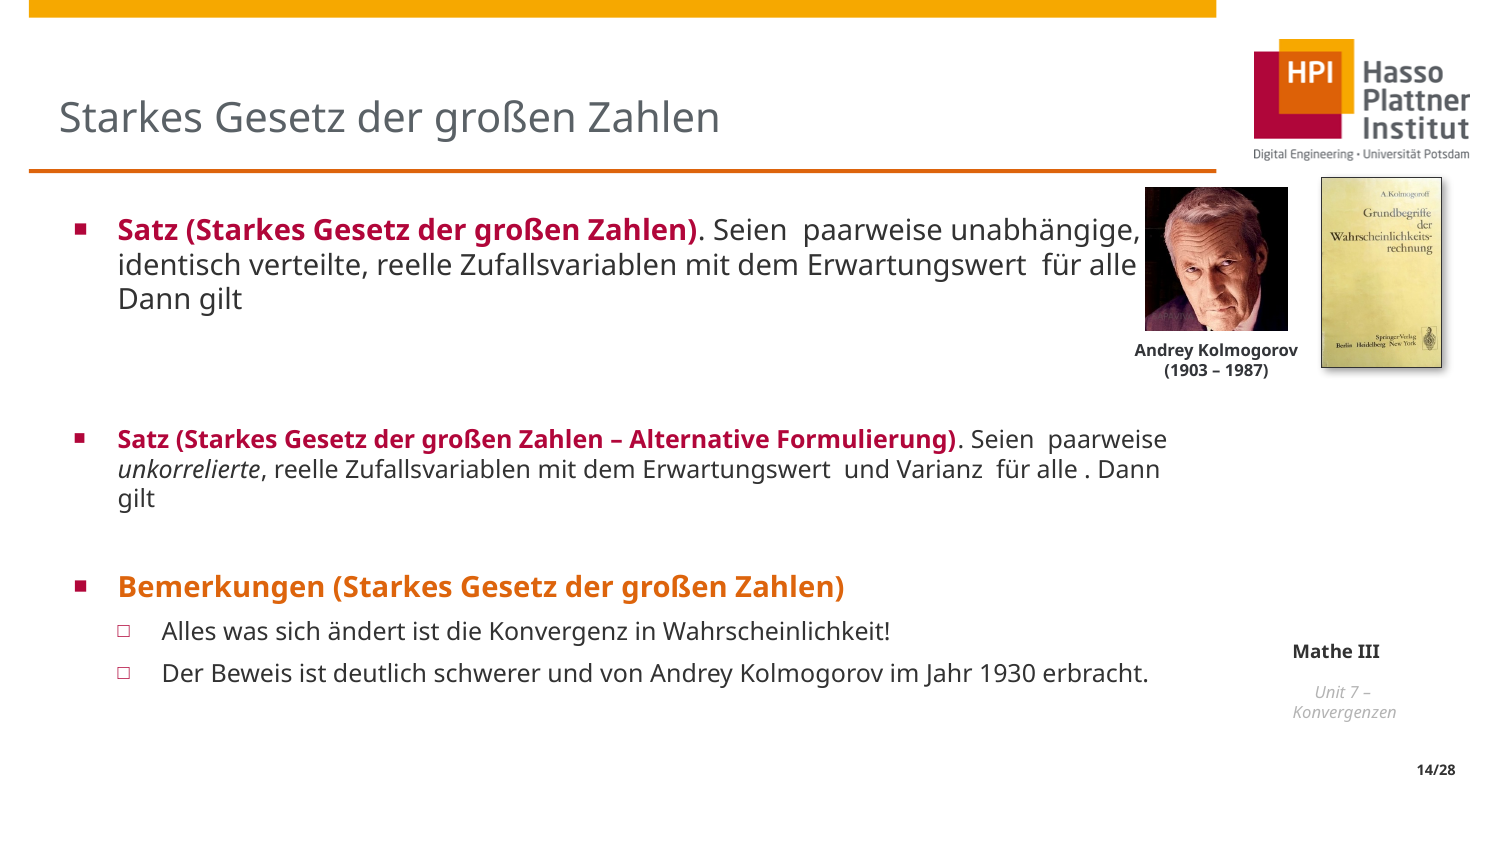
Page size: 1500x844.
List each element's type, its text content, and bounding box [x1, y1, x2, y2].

text_box Andrey Kolmogorov (1903 – 1987) [1092, 332, 1341, 388]
picture [1321, 177, 1442, 369]
picture [1254, 39, 1470, 161]
picture [1144, 187, 1289, 331]
title Starkes Gesetz der großen Zahlen [58, 17, 1187, 170]
